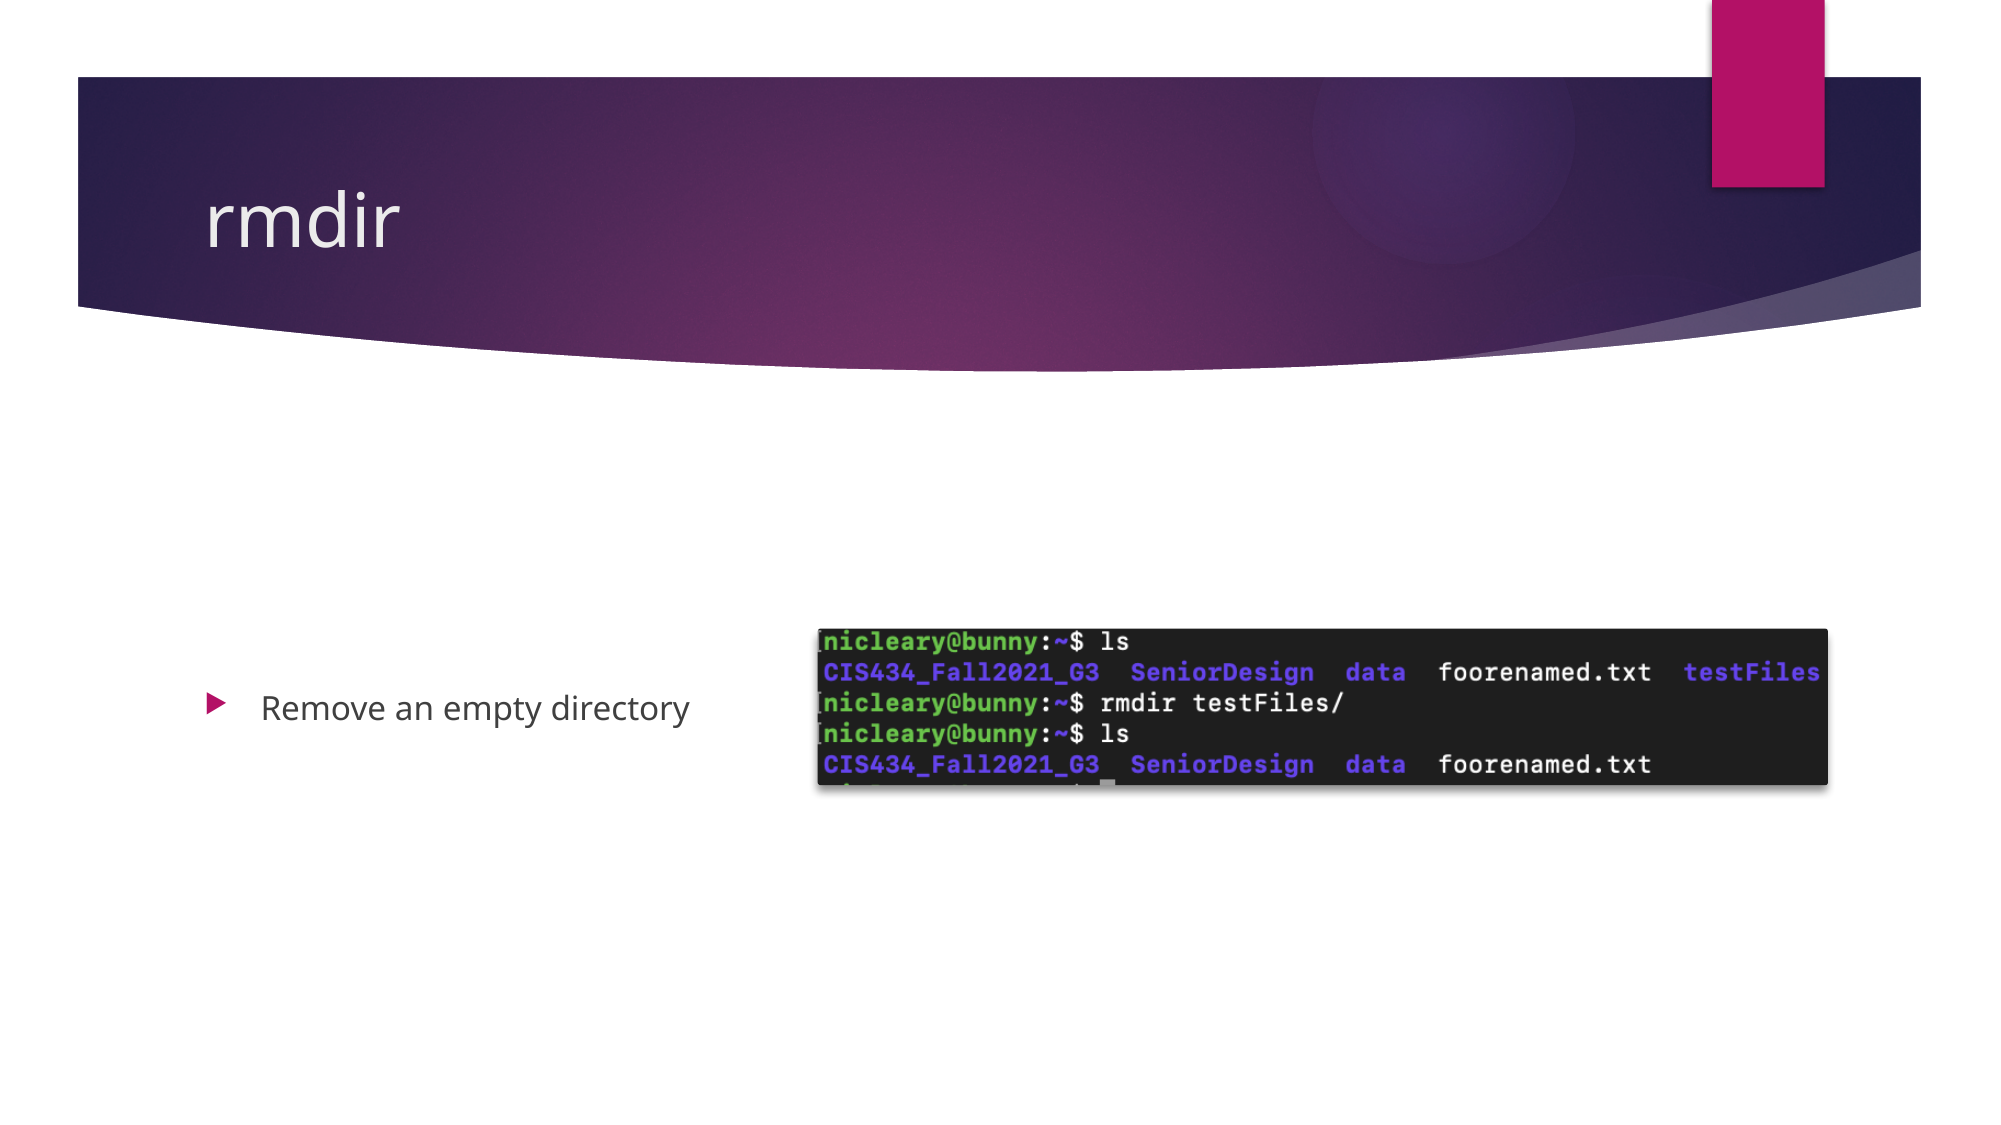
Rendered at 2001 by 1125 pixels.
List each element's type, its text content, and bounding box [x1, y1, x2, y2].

picture [817, 628, 1829, 786]
list Remove an empty directory [189, 427, 761, 988]
title rmdir [189, 159, 1627, 276]
